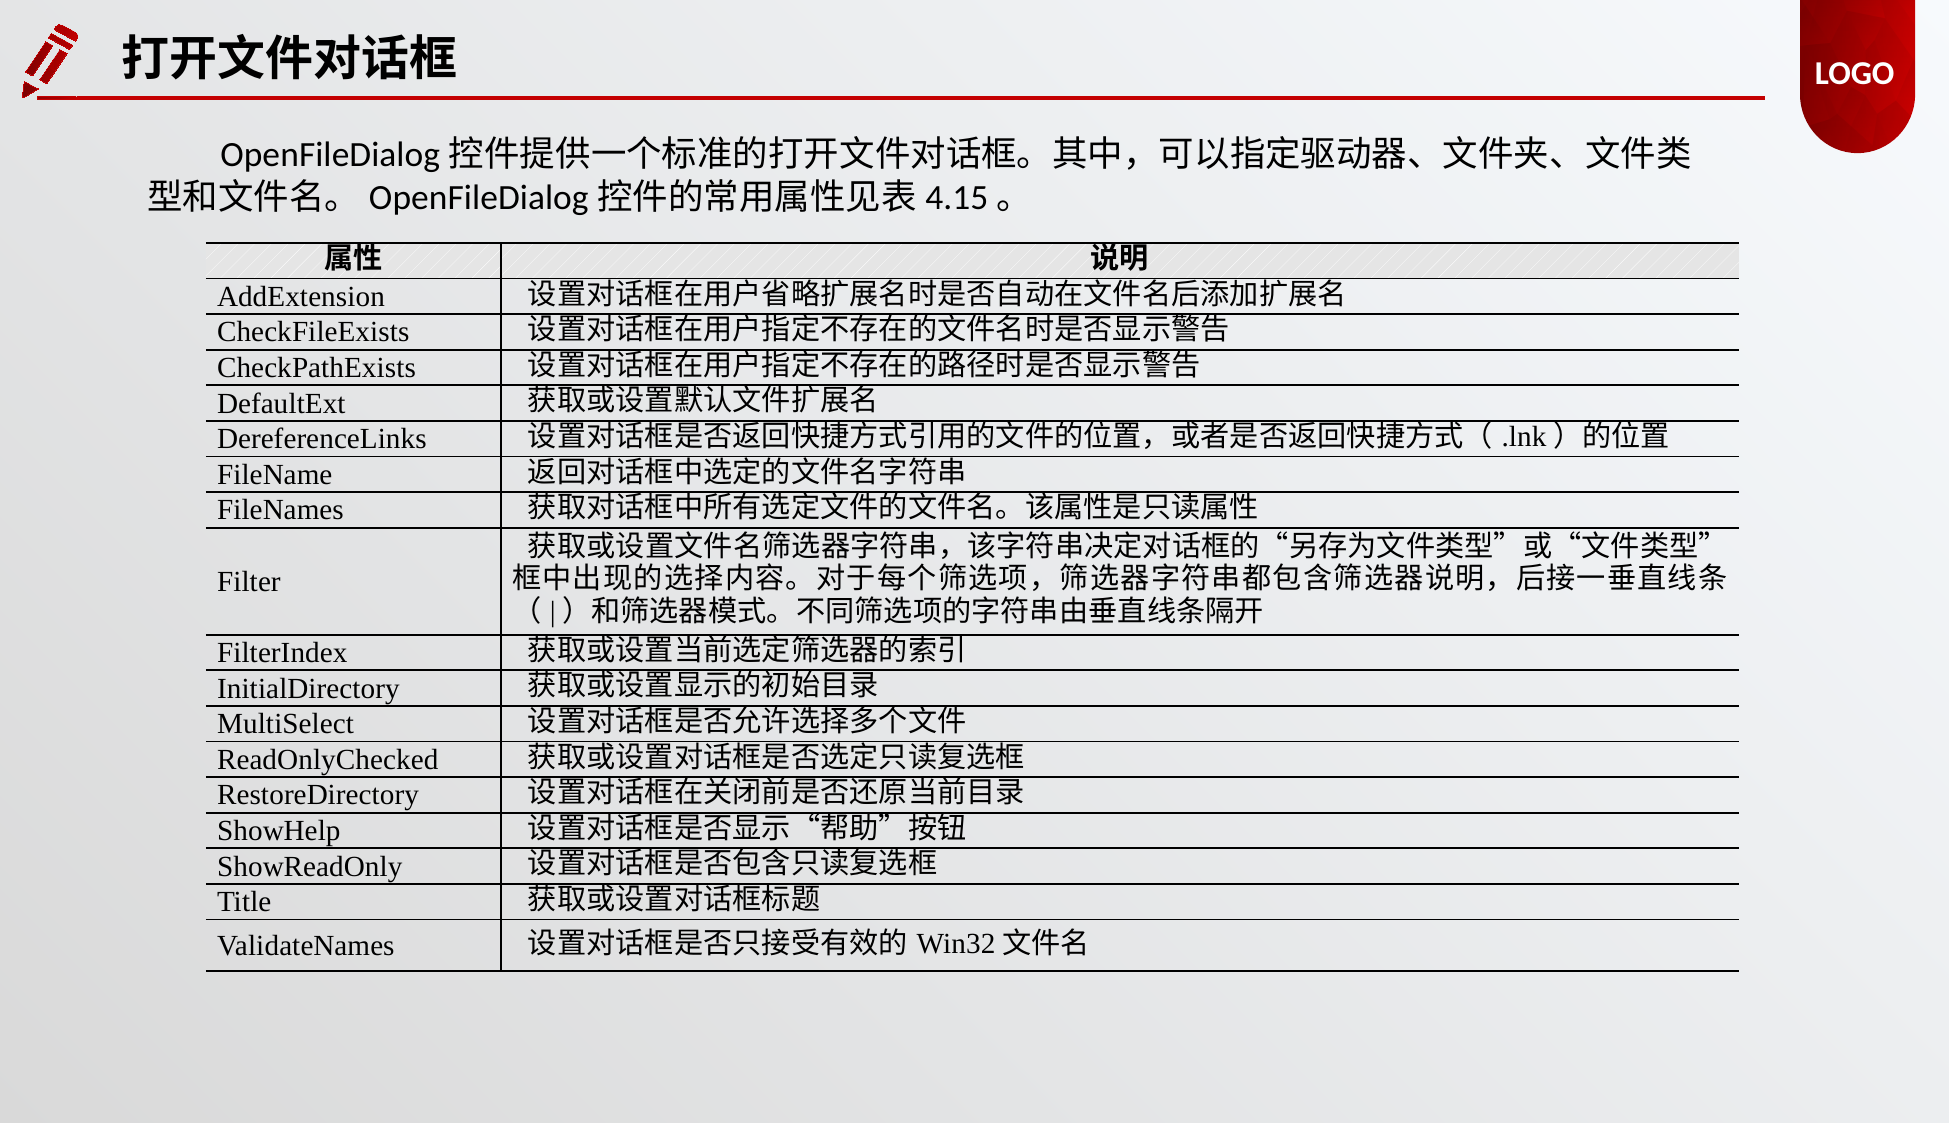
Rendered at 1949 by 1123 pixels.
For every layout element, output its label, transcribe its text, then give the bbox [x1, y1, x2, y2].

table_cell MultiSelect [206, 707, 500, 741]
table_cell 设置对话框在关闭前是否还原当前目录 [502, 778, 1739, 812]
table_cell DereferenceLinks [206, 422, 500, 456]
table_cell 获取或设置显示的初始目录 [502, 671, 1739, 705]
table_cell DefaultExt [206, 386, 500, 420]
table_cell 获取或设置对话框是否选定只读复选框 [502, 742, 1739, 776]
table_cell 获取或设置文件名筛选器字符串，该字符串决定对话框的“另存为文件类型”或“文件类型”框中出现的选择内容。对于每个筛选项，筛选器字符串都包含筛选器说明，后接一垂直线条（|）和筛选器模式。不同筛选项的字符串由垂直线条隔开 [502, 529, 1739, 634]
table_cell ValidateNames [206, 920, 500, 970]
table_cell 返回对话框中选定的文件名字符串 [502, 457, 1739, 491]
table_cell 设置对话框是否显示“帮助”按钮 [502, 814, 1739, 847]
table_cell CheckFileExists [206, 315, 500, 349]
table_cell 获取或设置当前选定筛选器的索引 [502, 636, 1739, 669]
table_cell InitialDirectory [206, 671, 500, 705]
table_cell 设置对话框是否允许选择多个文件 [502, 707, 1739, 741]
table_cell 获取或设置对话框标题 [502, 885, 1739, 919]
table_cell FileNames [206, 493, 500, 527]
table_cell 设置对话框是否返回快捷方式引用的文件的位置，或者是否返回快捷方式（.lnk）的位置 [502, 422, 1739, 456]
table_cell CheckPathExists [206, 351, 500, 384]
table_cell Title [206, 885, 500, 919]
text_box 打开文件对话框 [101, 17, 867, 95]
picture [22, 82, 37, 97]
table_cell 设置对话框是否包含只读复选框 [502, 849, 1739, 883]
table_cell Filter [206, 529, 500, 634]
table_cell FileName [206, 457, 500, 491]
text_box OpenFileDialog控件提供一个标准的打开文件对话框。其中，可以指定驱动器、文件夹、文件类型和文件名。OpenFileDialog控件的常用属性见表4.15。 [132, 123, 1713, 224]
table_cell 设置对话框是否只接受有效的Win32文件名 [502, 920, 1739, 970]
table_cell 设置对话框在用户指定不存在的文件名时是否显示警告 [502, 315, 1739, 349]
table_cell ShowHelp [206, 814, 500, 847]
table_cell 设置对话框在用户指定不存在的路径时是否显示警告 [502, 351, 1739, 384]
table_cell FilterIndex [206, 636, 500, 669]
picture [26, 42, 52, 75]
table_cell 获取对话框中所有选定文件的文件名。该属性是只读属性 [502, 493, 1739, 527]
picture [48, 33, 73, 49]
table_cell RestoreDirectory [206, 778, 500, 812]
table_cell 设置对话框在用户省略扩展名时是否自动在文件名后添加扩展名 [502, 279, 1739, 313]
table_cell 获取或设置默认文件扩展名 [502, 386, 1739, 420]
table_header 说明 [502, 244, 1739, 278]
picture [1800, 0, 1916, 154]
table_cell ReadOnlyChecked [206, 742, 500, 776]
table_cell AddExtension [206, 279, 500, 313]
picture [40, 50, 67, 83]
table_cell ShowReadOnly [206, 849, 500, 883]
picture [54, 24, 78, 41]
table_header 属性 [206, 244, 500, 278]
